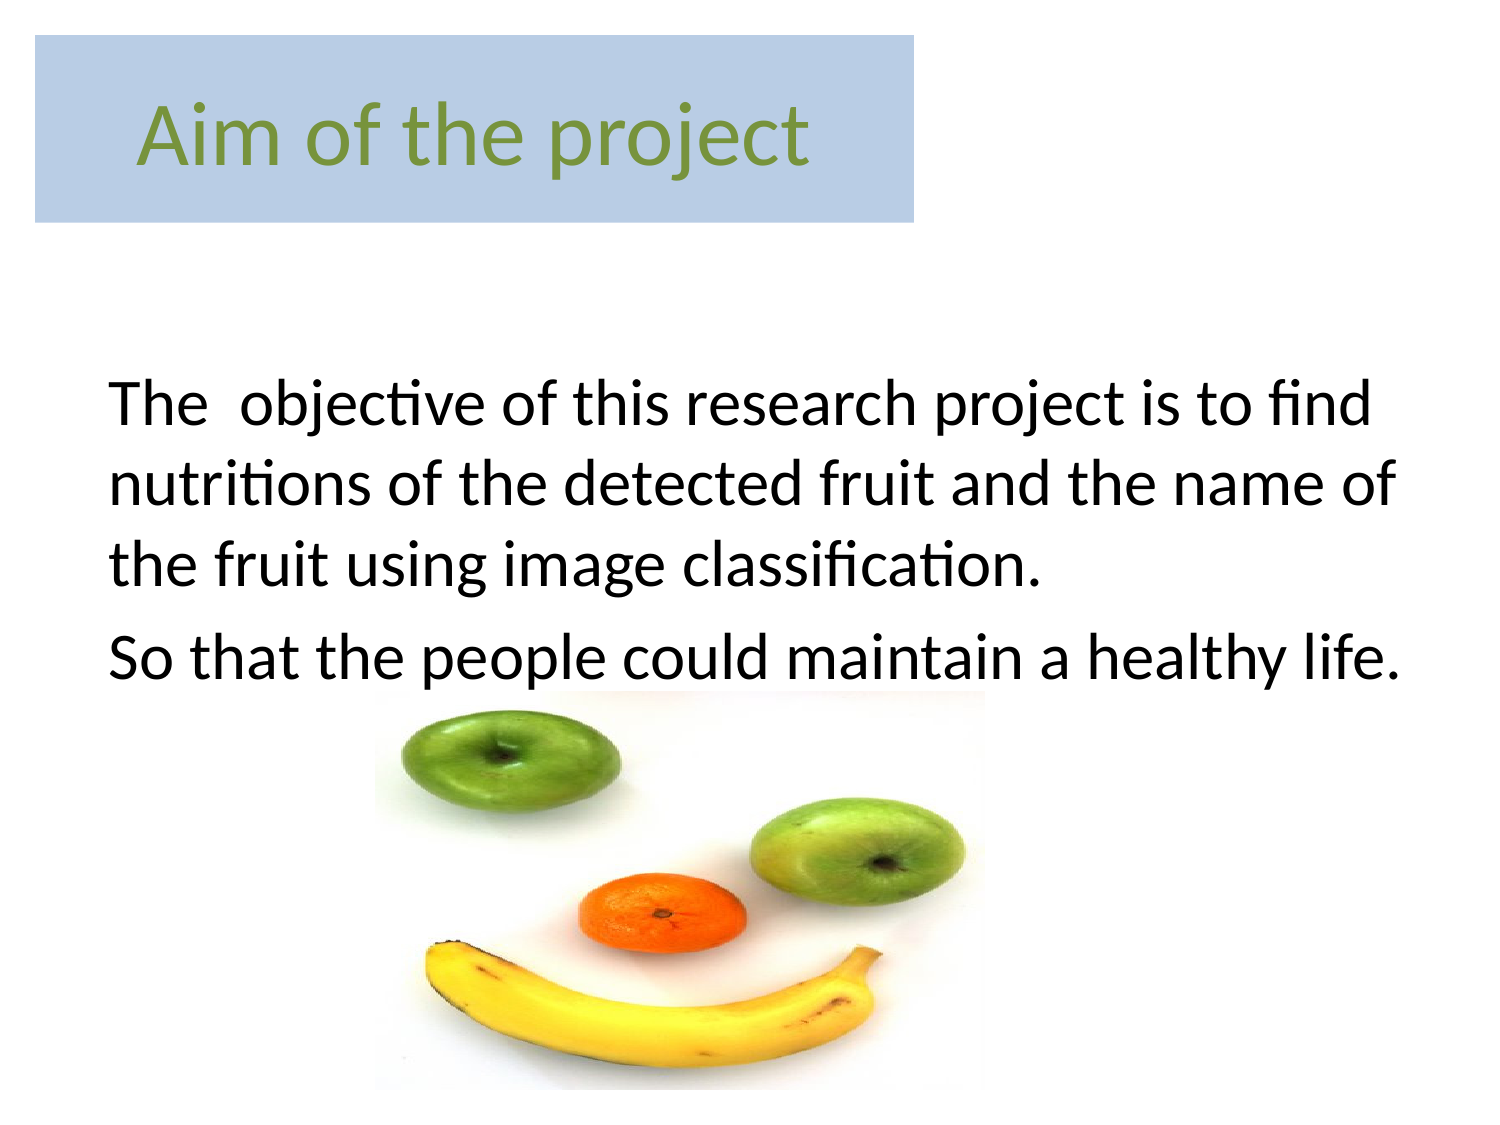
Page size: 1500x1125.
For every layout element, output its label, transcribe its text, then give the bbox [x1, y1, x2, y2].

title Aim of the project [35, 35, 914, 223]
picture [374, 691, 985, 1091]
subtitle The objective of this research project is to find nutritions of the detected fruit and the name of the fruit using image classification. So that the people could maintain a healthy life. [93, 351, 1430, 997]
